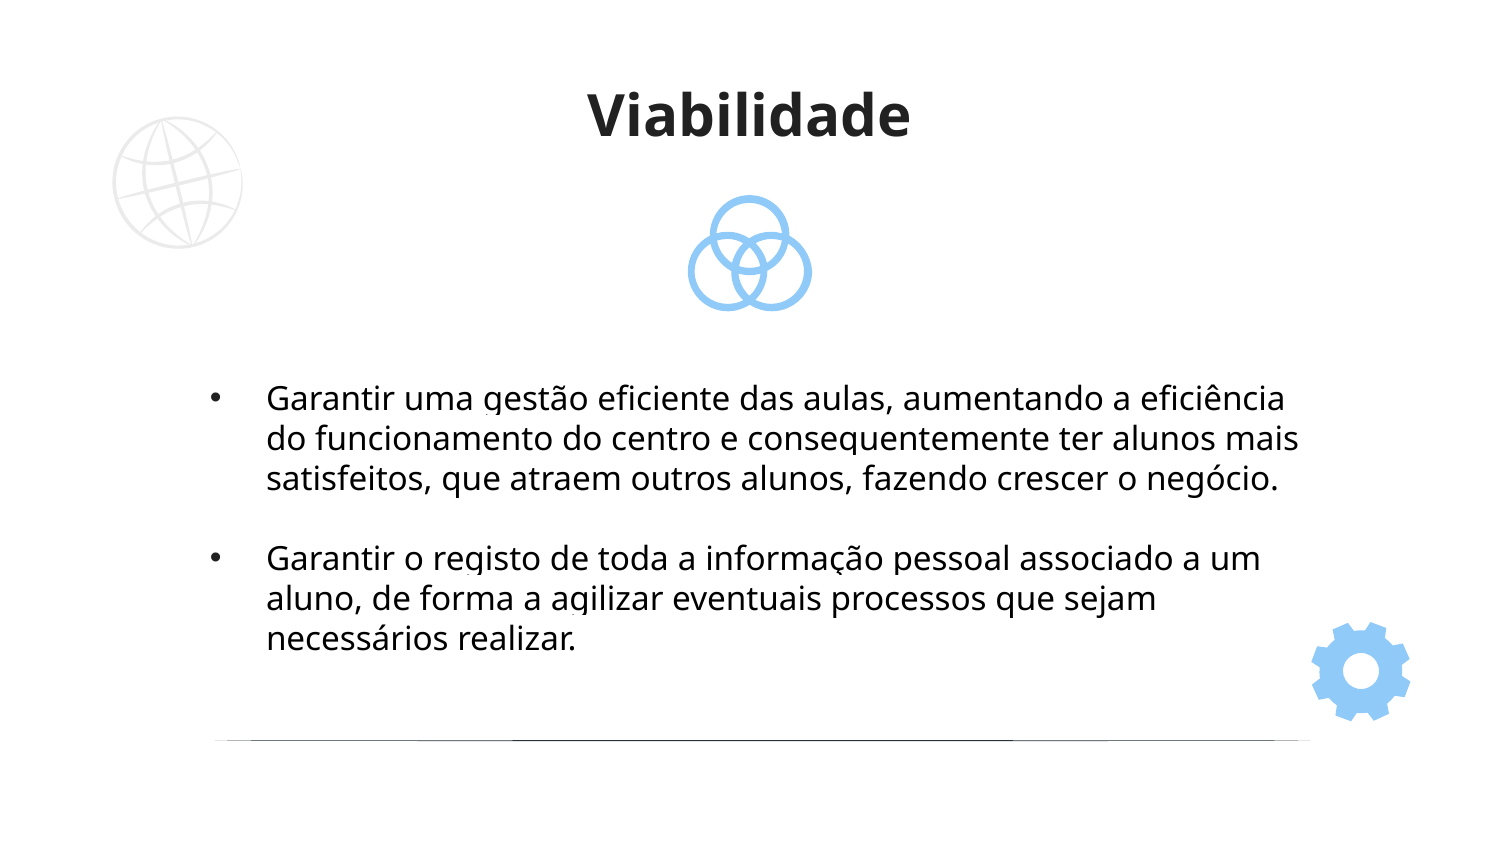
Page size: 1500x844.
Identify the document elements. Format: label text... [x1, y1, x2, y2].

subtitle Garantir uma gestão eficiente das aulas, aumentando a eficiência do funcionamento do centro e consequentemente ter alunos mais satisfeitos, que atraem outros alunos, fazendo crescer o negócio. Garantir o registo de toda a informação pessoal associado a um aluno, de forma a agilizar eventuais processos que sejam necessários realizar. [209, 390, 1315, 732]
title Viabilidade [118, 63, 1382, 158]
text_box [687, 195, 813, 312]
